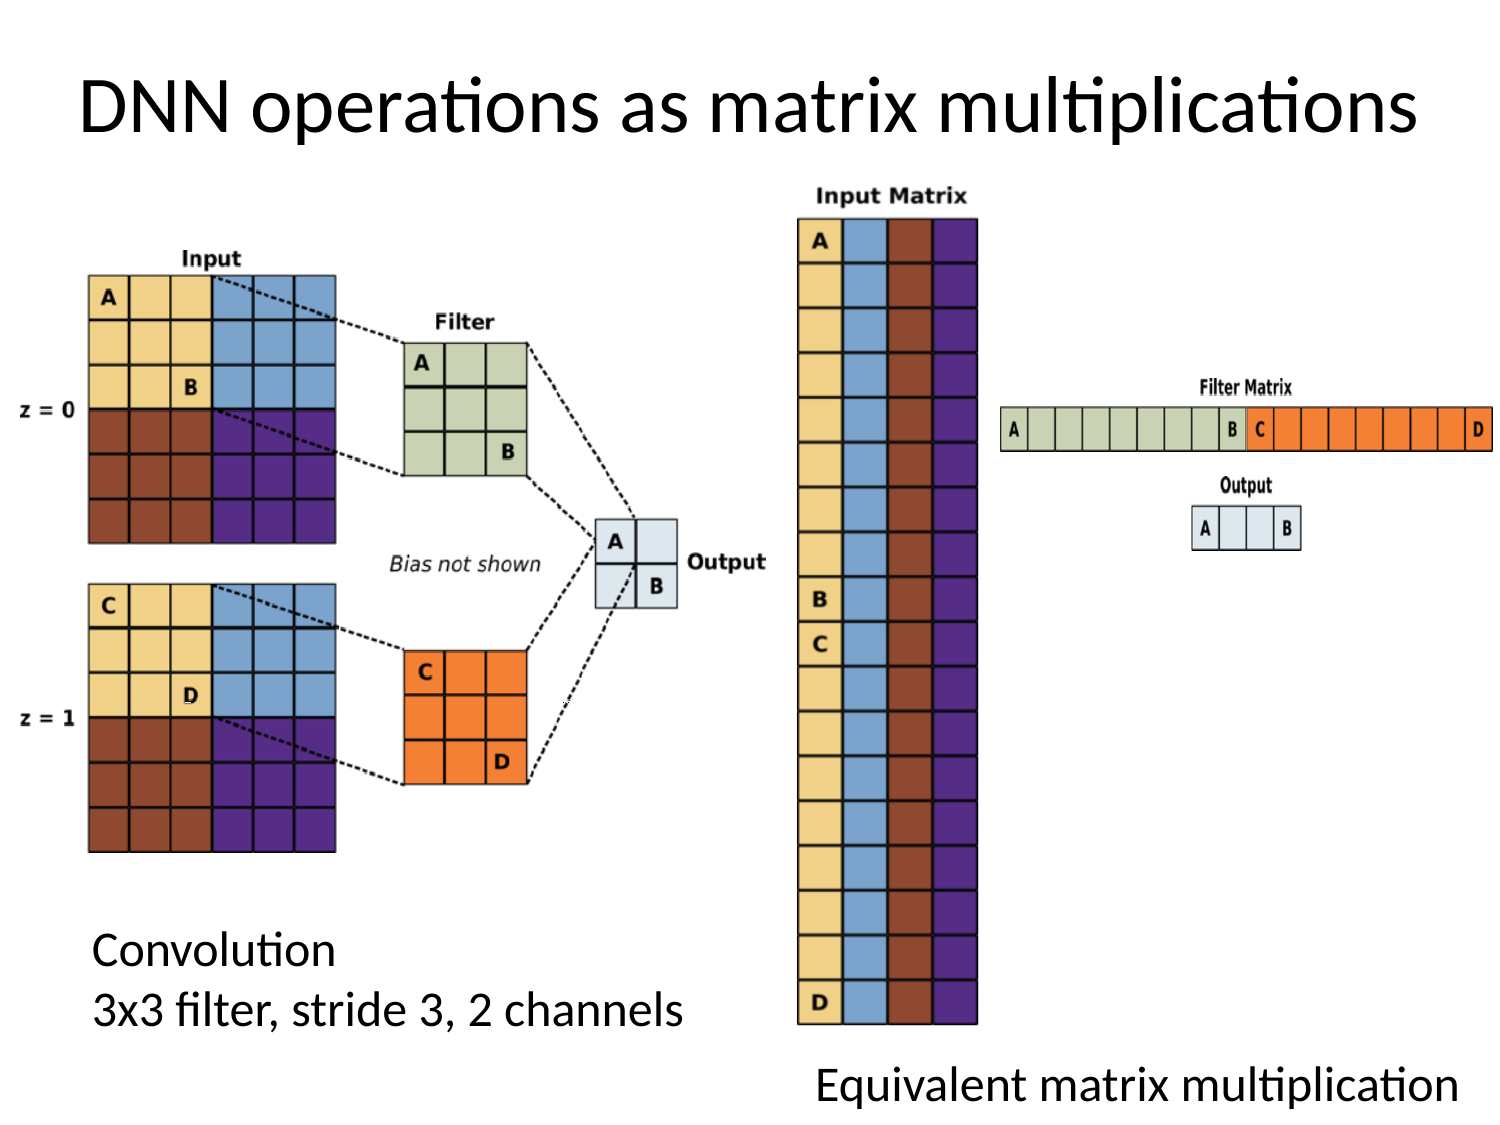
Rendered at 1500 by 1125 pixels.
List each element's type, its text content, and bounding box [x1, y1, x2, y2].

text_box Convolution 3x3 filter, stride 3, 2 channels [77, 909, 700, 1045]
text_box Equivalent matrix multiplication [800, 1043, 1476, 1119]
title DNN operations as matrix multiplications [0, 6, 1500, 195]
picture [0, 176, 1500, 1045]
